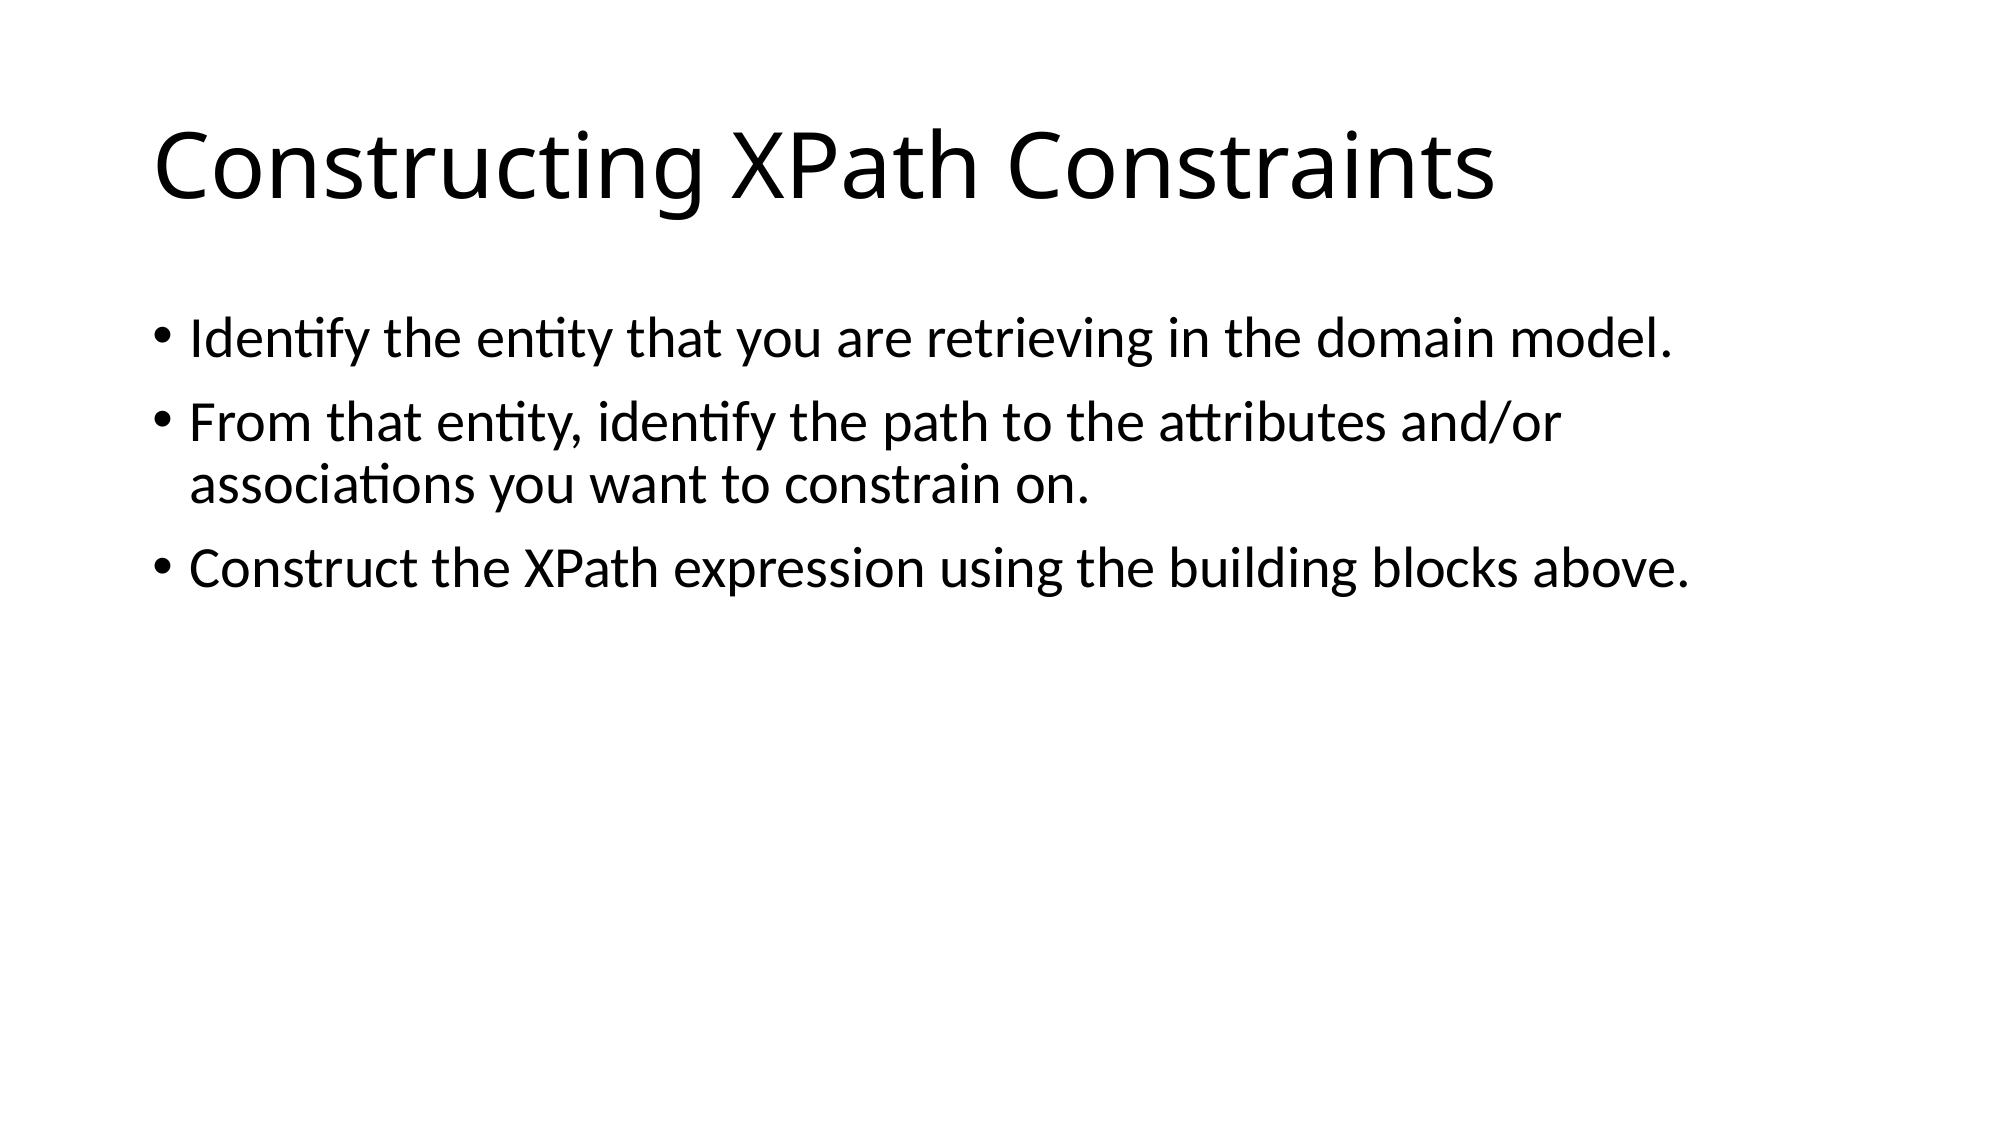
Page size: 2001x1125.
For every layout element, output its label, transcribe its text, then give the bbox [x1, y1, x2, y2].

list Identify the entity that you are retrieving in the domain model. From that entity, identify the path to the attributes and/or associations you want to constrain on. Construct the XPath expression using the building blocks above. [137, 299, 1863, 1014]
title Constructing XPath Constraints [137, 59, 1863, 278]
